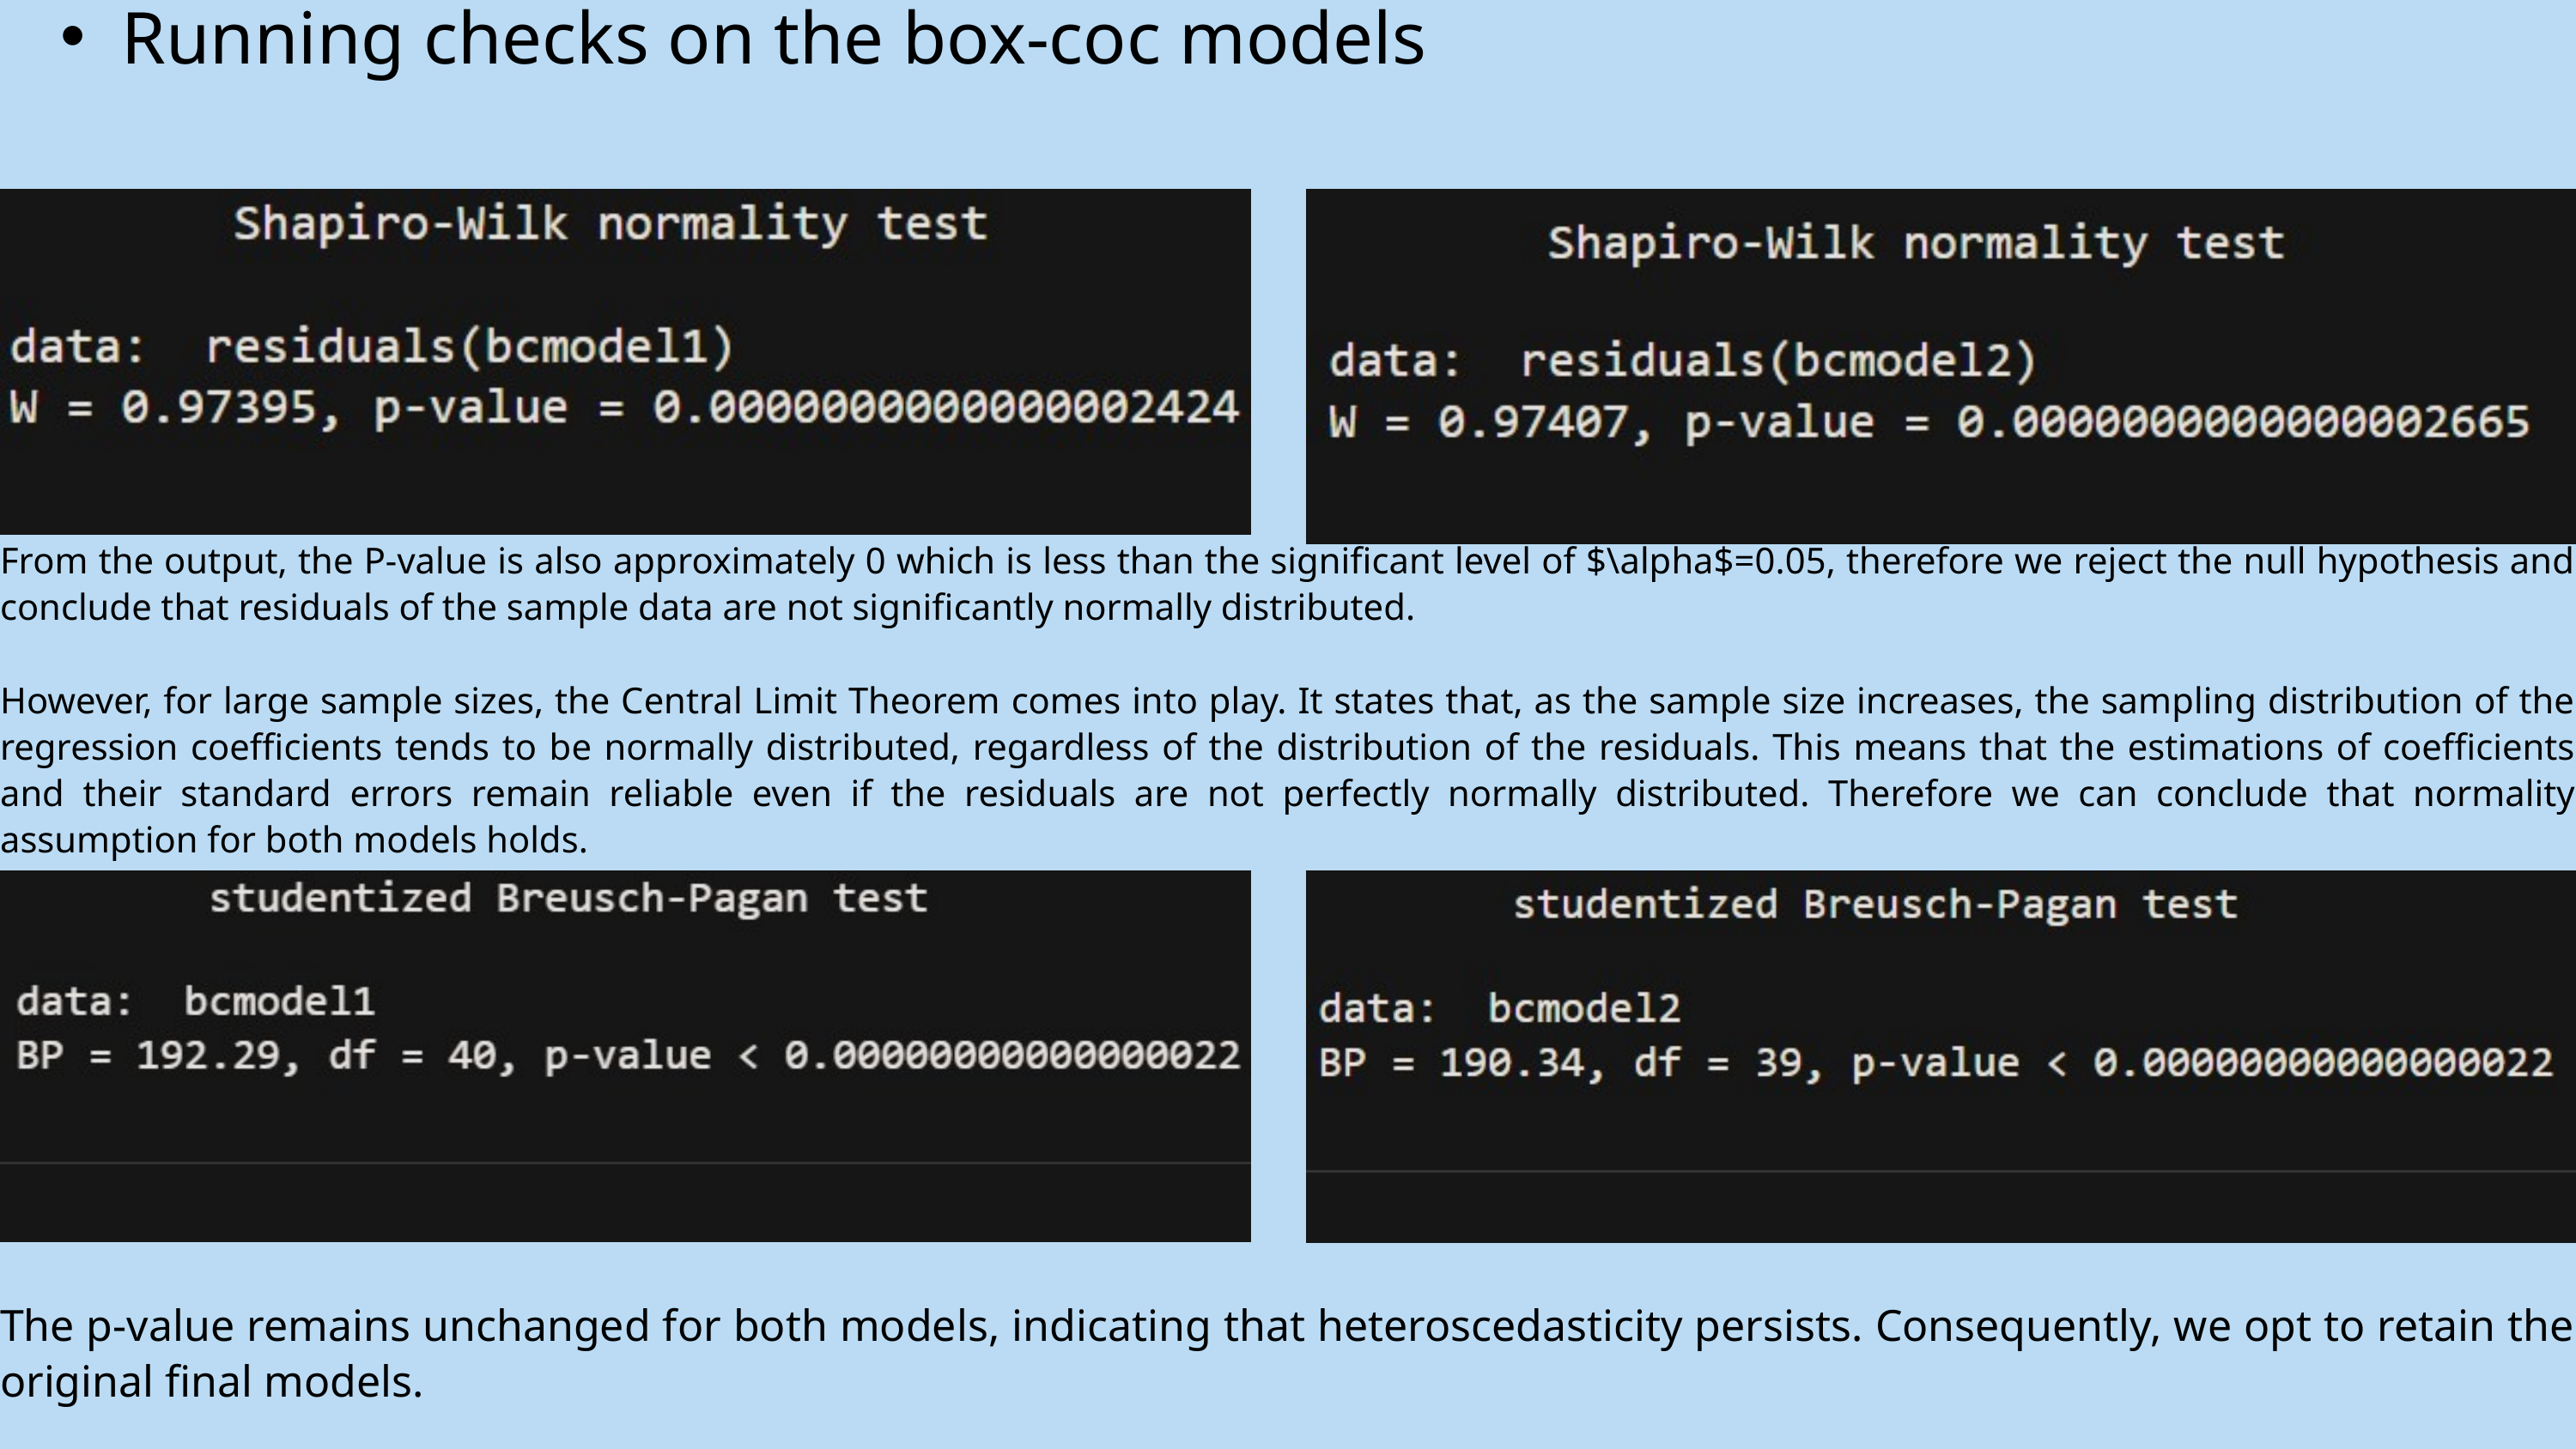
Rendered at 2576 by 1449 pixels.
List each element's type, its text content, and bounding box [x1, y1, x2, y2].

text_box From the output, the P-value is also approximately 0 which is less than the significant level of $\alpha$=0.05, therefore we reject the null hypothesis and conclude that residuals of the sample data are not significantly normally distributed. However, for large sample sizes, the Central Limit Theorem comes into play. It states that, as the sample size increases, the sampling distribution of the regression coefficients tends to be normally distributed, regardless of the distribution of the residuals. This means that the estimations of coefficients and their standard errors remain reliable even if the residuals are not perfectly normally distributed. Therefore we can conclude that normality assumption for both models holds. [0, 535, 2576, 861]
text_box The p-value remains unchanged for both models, indicating that heteroscedasticity persists. Consequently, we opt to retain the original final models. [0, 1294, 2576, 1406]
text_box [0, 189, 1251, 535]
text_box [1306, 189, 2576, 535]
text_box [1306, 870, 2576, 1244]
text_box [0, 870, 1251, 1242]
text_box Running checks on the box-coc models [0, 0, 1766, 79]
